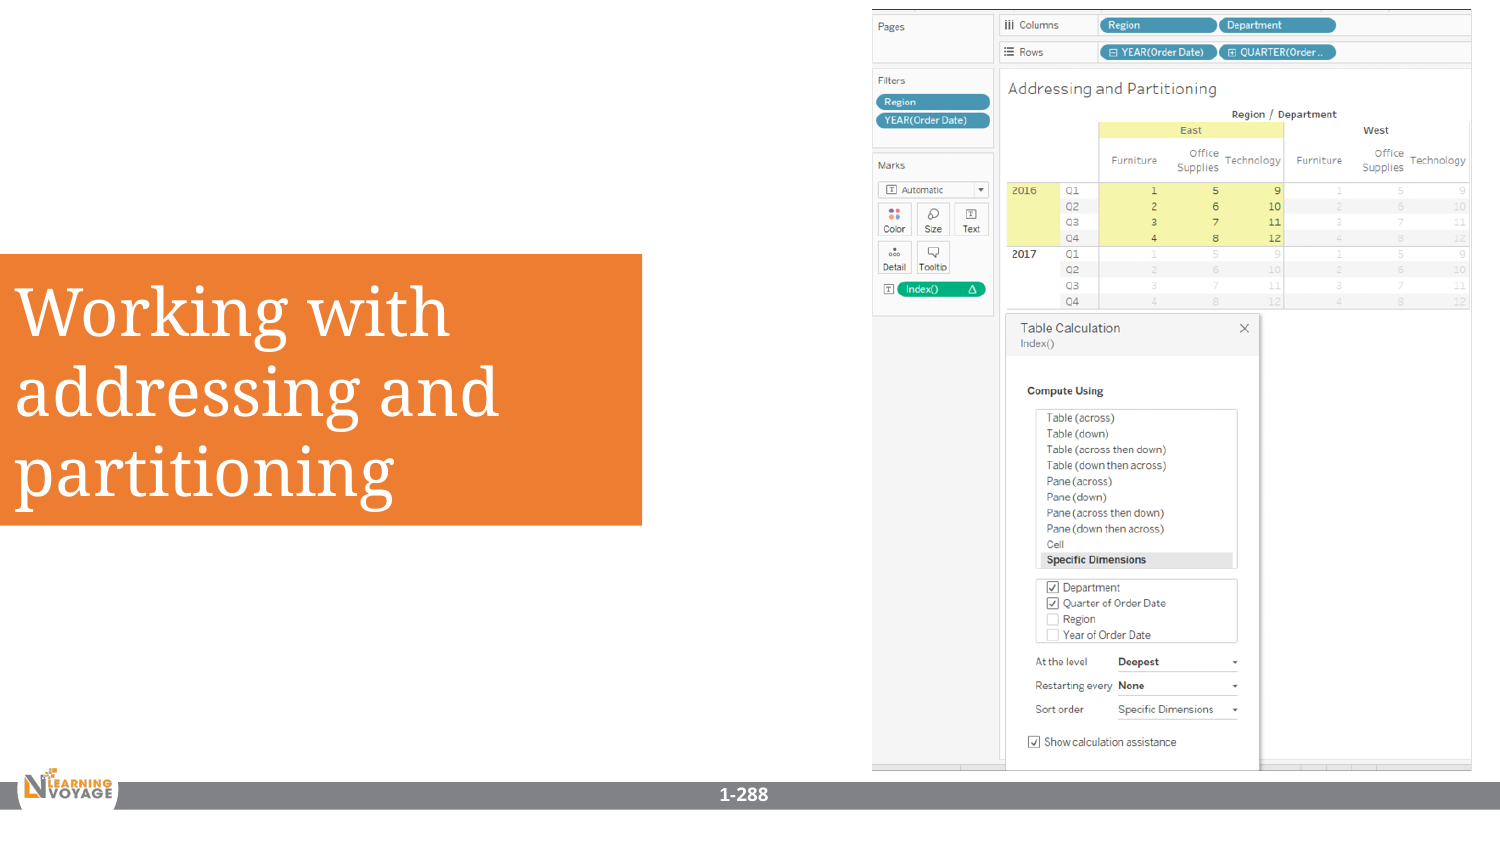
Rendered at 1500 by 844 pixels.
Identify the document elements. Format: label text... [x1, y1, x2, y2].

slide_number 1-288 [692, 770, 784, 821]
text_box Working with addressing and partitioning [0, 254, 643, 526]
picture [872, 9, 1472, 771]
picture [0, 706, 144, 844]
